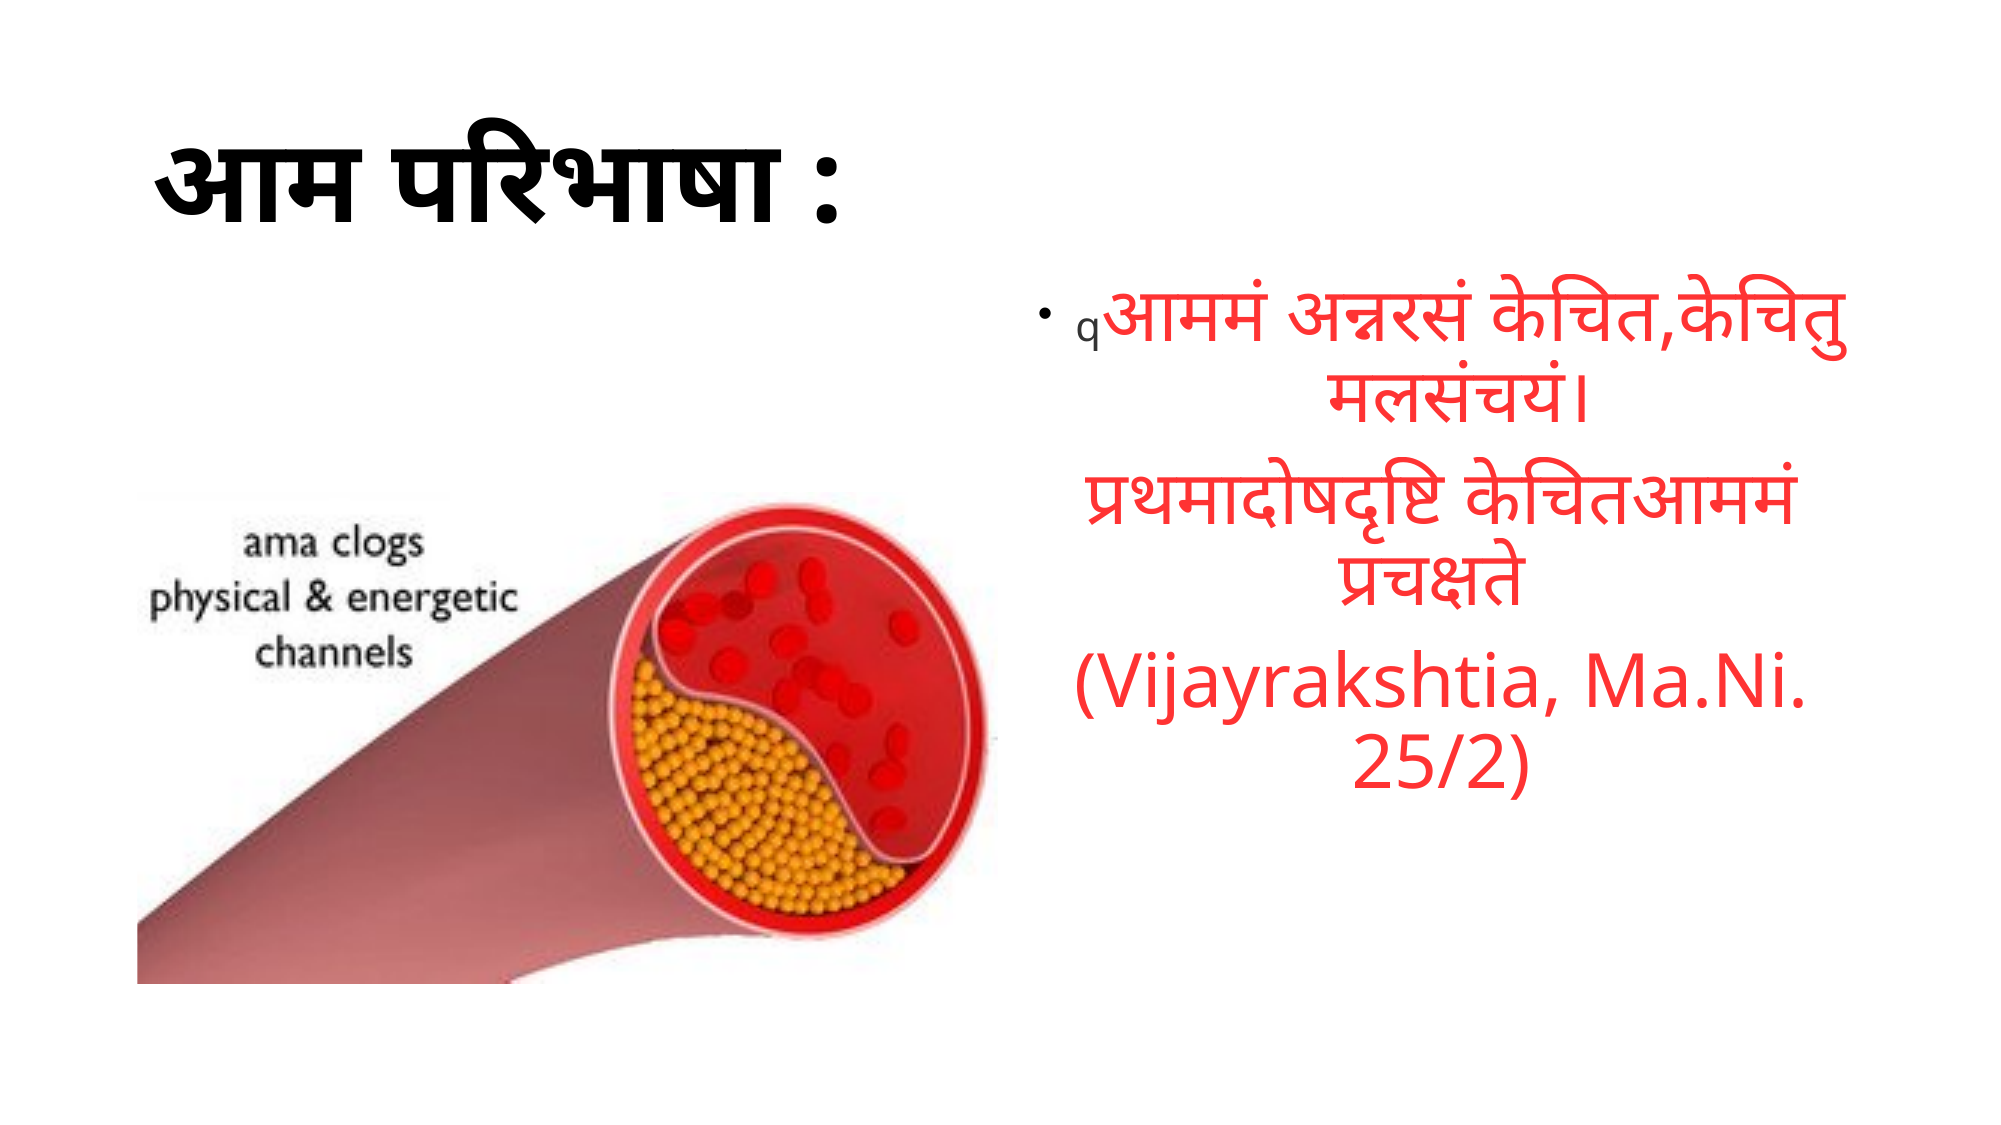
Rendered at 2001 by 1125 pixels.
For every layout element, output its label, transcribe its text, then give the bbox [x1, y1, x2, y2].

picture [136, 492, 999, 985]
title आम परिभाषा : [137, 114, 998, 480]
list qआममं अन्नरसं केचित,केचितु मलसंचयं। प्रथमादोषदृष्टि केचितआममं प्रचक्षते (Vijayrakshtia, Ma.Ni. 25/2) [961, 120, 1922, 961]
